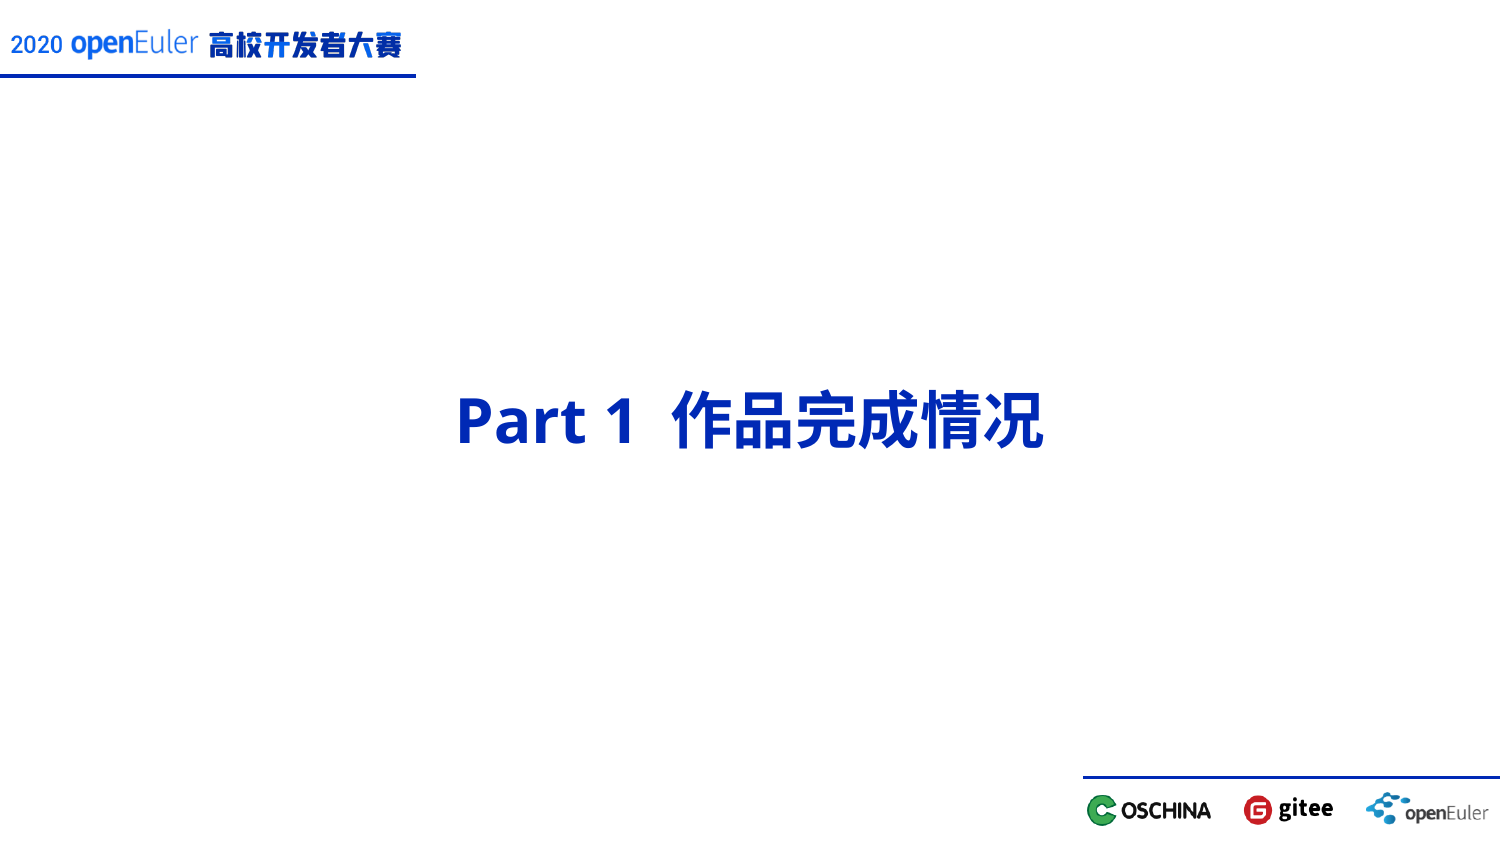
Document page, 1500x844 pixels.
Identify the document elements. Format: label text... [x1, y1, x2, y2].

title Part 1 作品完成情况 [113, 263, 1387, 464]
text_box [10, 28, 401, 60]
picture [1077, 788, 1500, 828]
